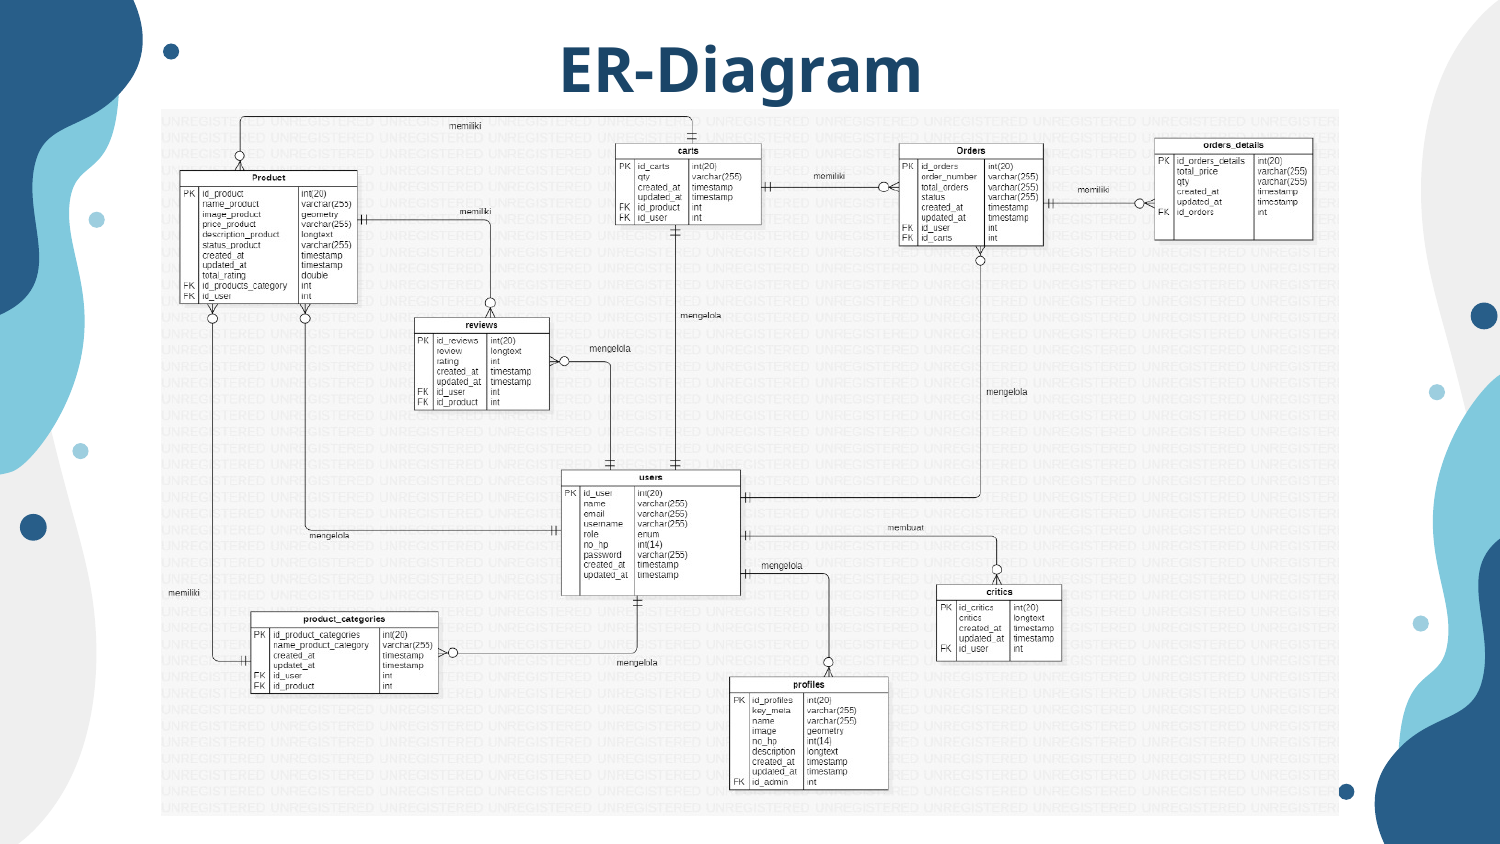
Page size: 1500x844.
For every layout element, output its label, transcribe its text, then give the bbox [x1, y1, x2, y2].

title ER-Diagram [439, 15, 1045, 107]
picture [161, 108, 1339, 816]
